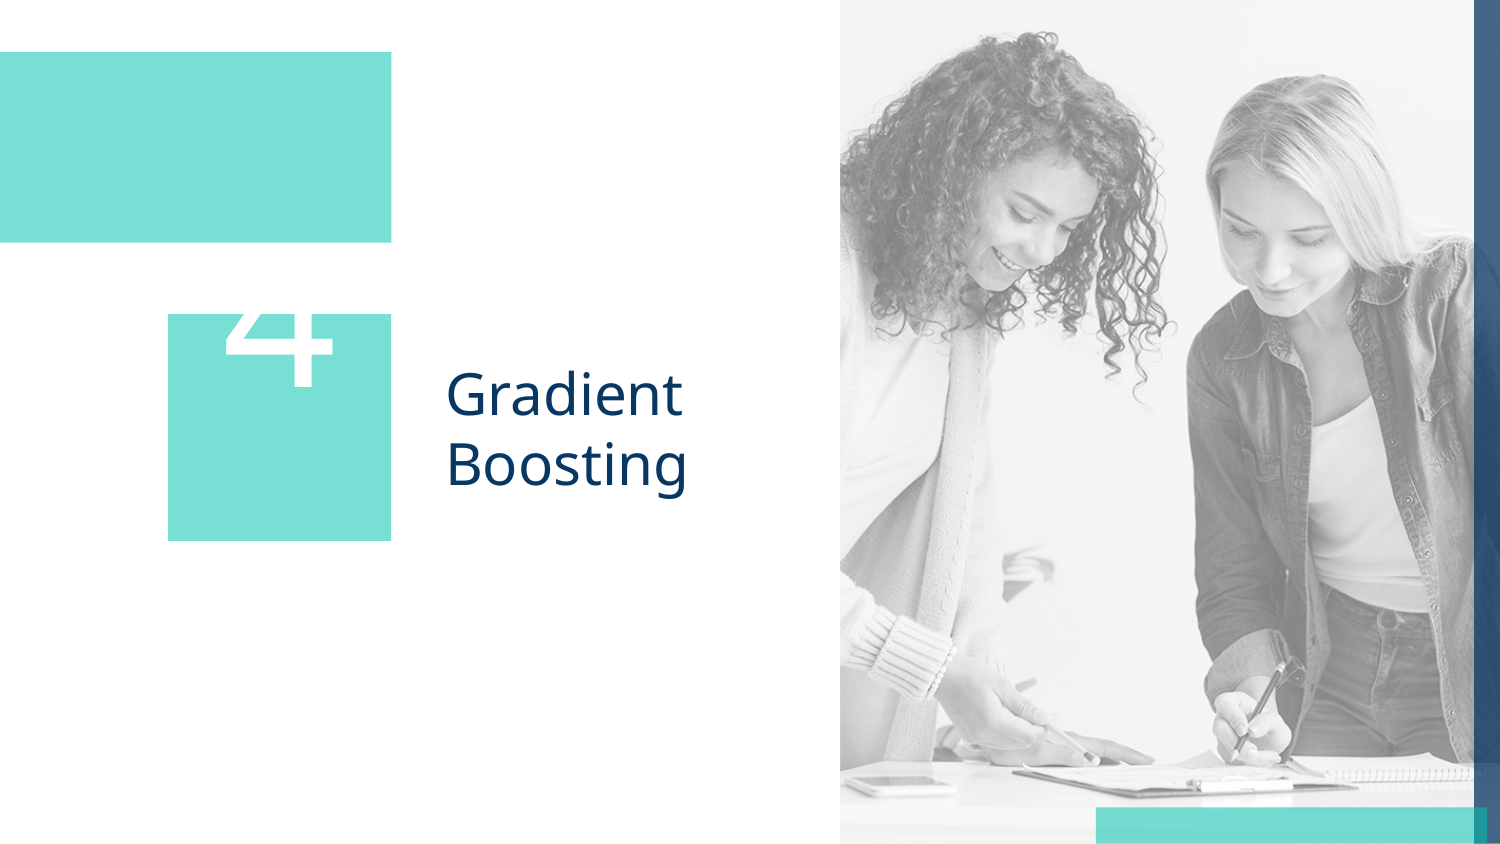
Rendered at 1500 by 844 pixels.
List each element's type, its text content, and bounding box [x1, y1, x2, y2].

title Gradient Boosting [430, 351, 725, 504]
text_box [168, 314, 392, 541]
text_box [840, 0, 1500, 844]
title 4. [196, 340, 364, 515]
